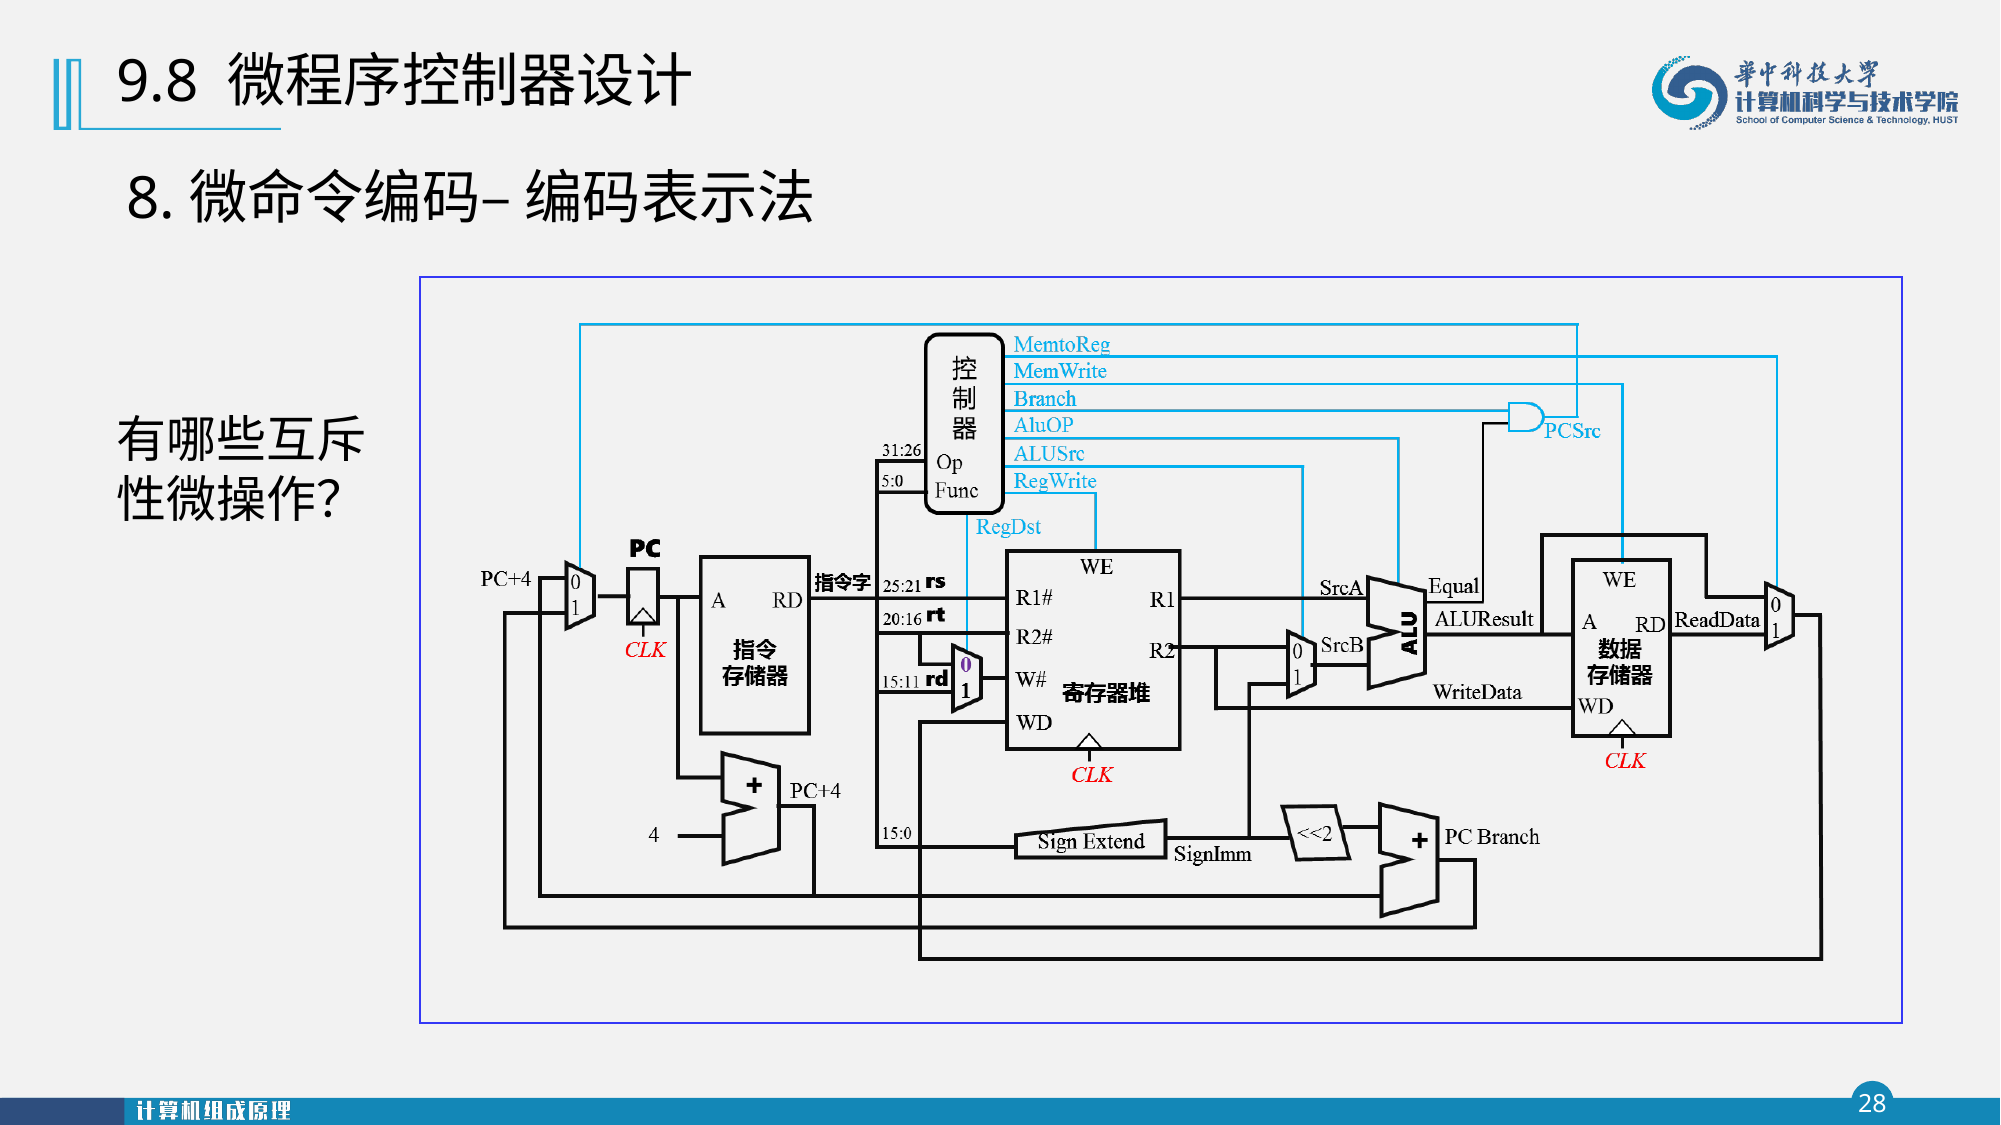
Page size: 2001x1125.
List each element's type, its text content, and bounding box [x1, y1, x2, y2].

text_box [420, 276, 1903, 1024]
text_box 有哪些互斥性微操作？ [101, 400, 392, 535]
picture [1652, 56, 1678, 81]
text_box 9.8 微程序控制器设计 [101, 31, 849, 134]
text_box 8.微命令编码– 编码表示法 [111, 152, 977, 238]
picture [1652, 56, 1958, 130]
